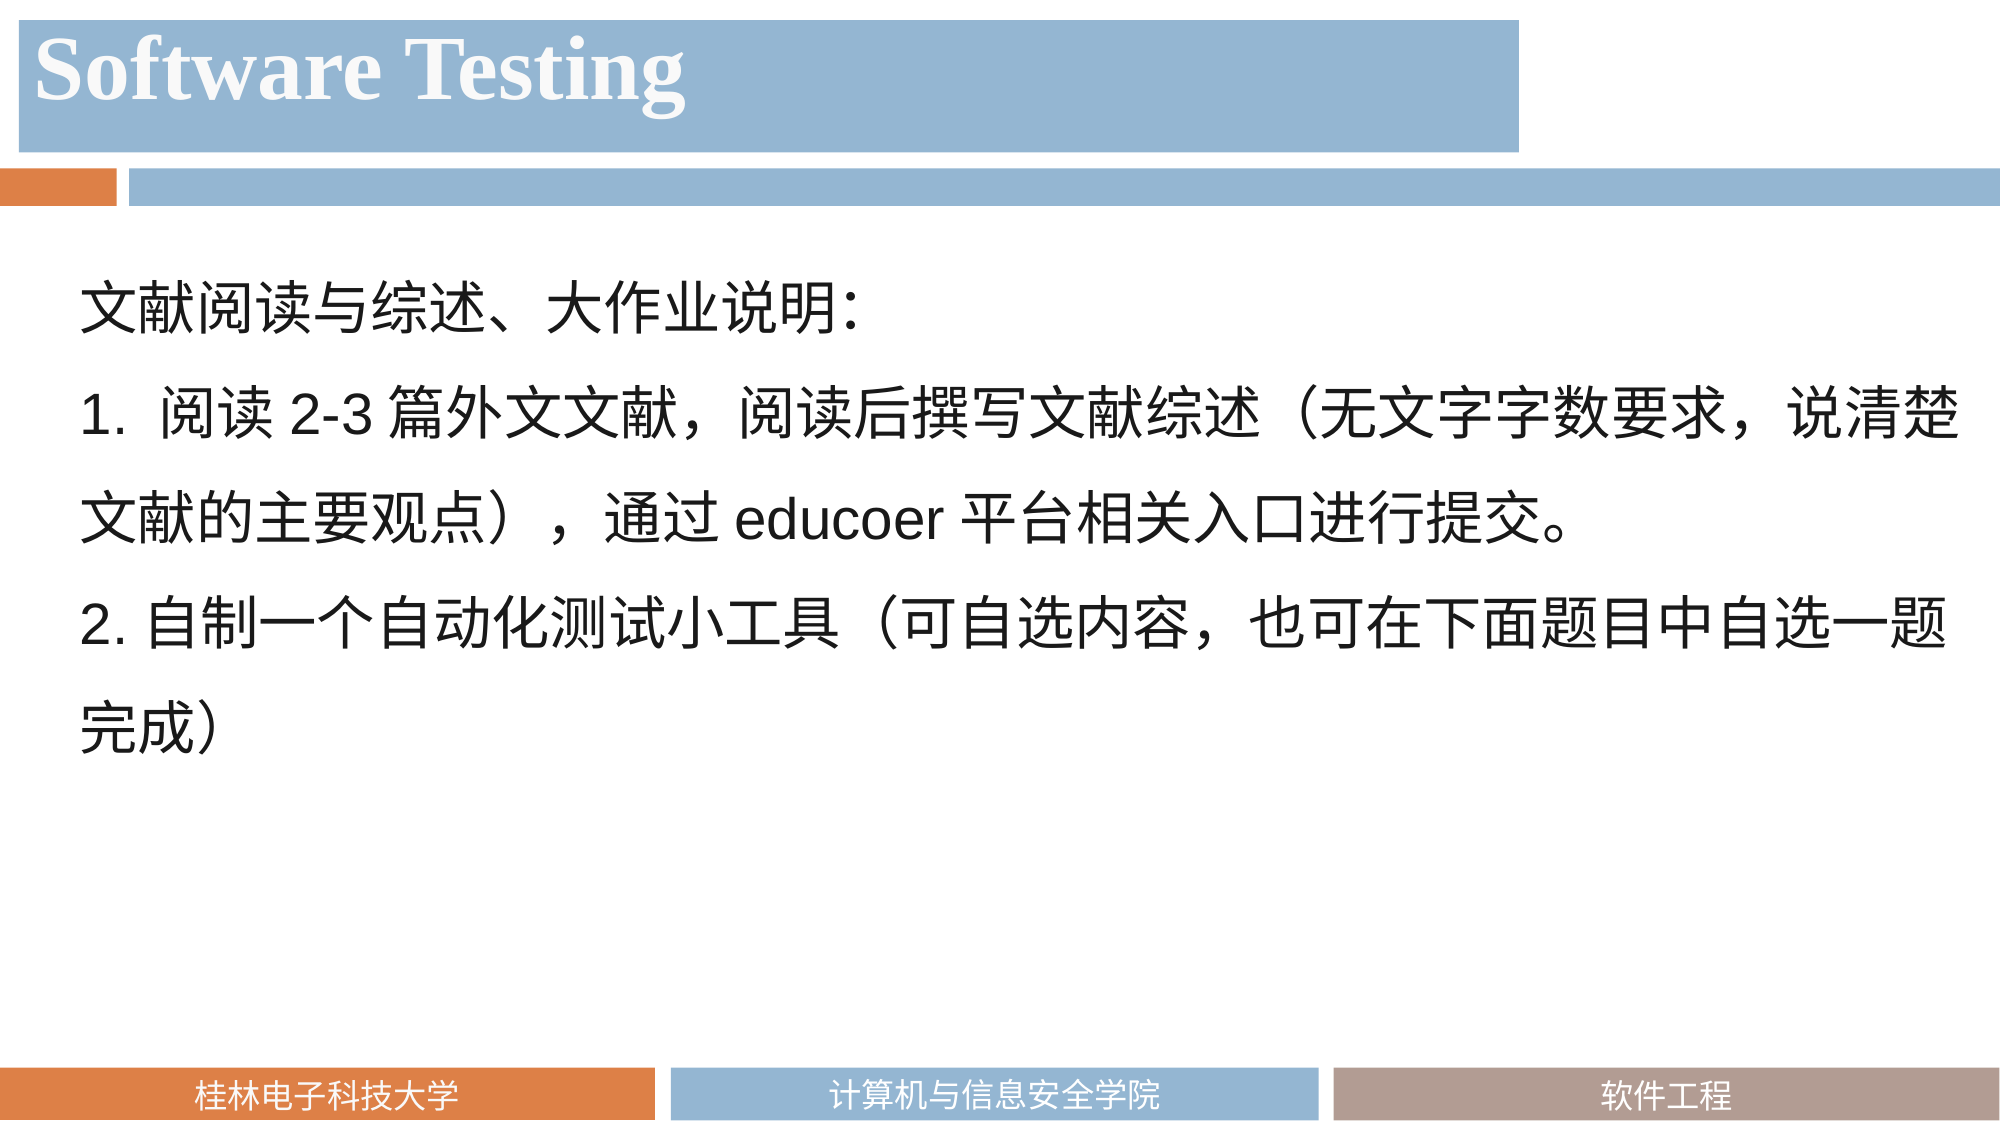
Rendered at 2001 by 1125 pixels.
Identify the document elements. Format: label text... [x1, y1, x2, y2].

text_box 文献阅读与综述、大作业说明： 1. 阅读2-3篇外文文献，阅读后撰写文献综述（无文字字数要求，说清楚文献的主要观点），通过educoer平台相关入口进行提交。 2.自制一个自动化测试小工具（可自选内容，也可在下面题目中自选一题完成） [64, 222, 1976, 809]
text_box [753, 992, 1240, 1105]
subtitle Software Testing [18, 19, 1520, 153]
